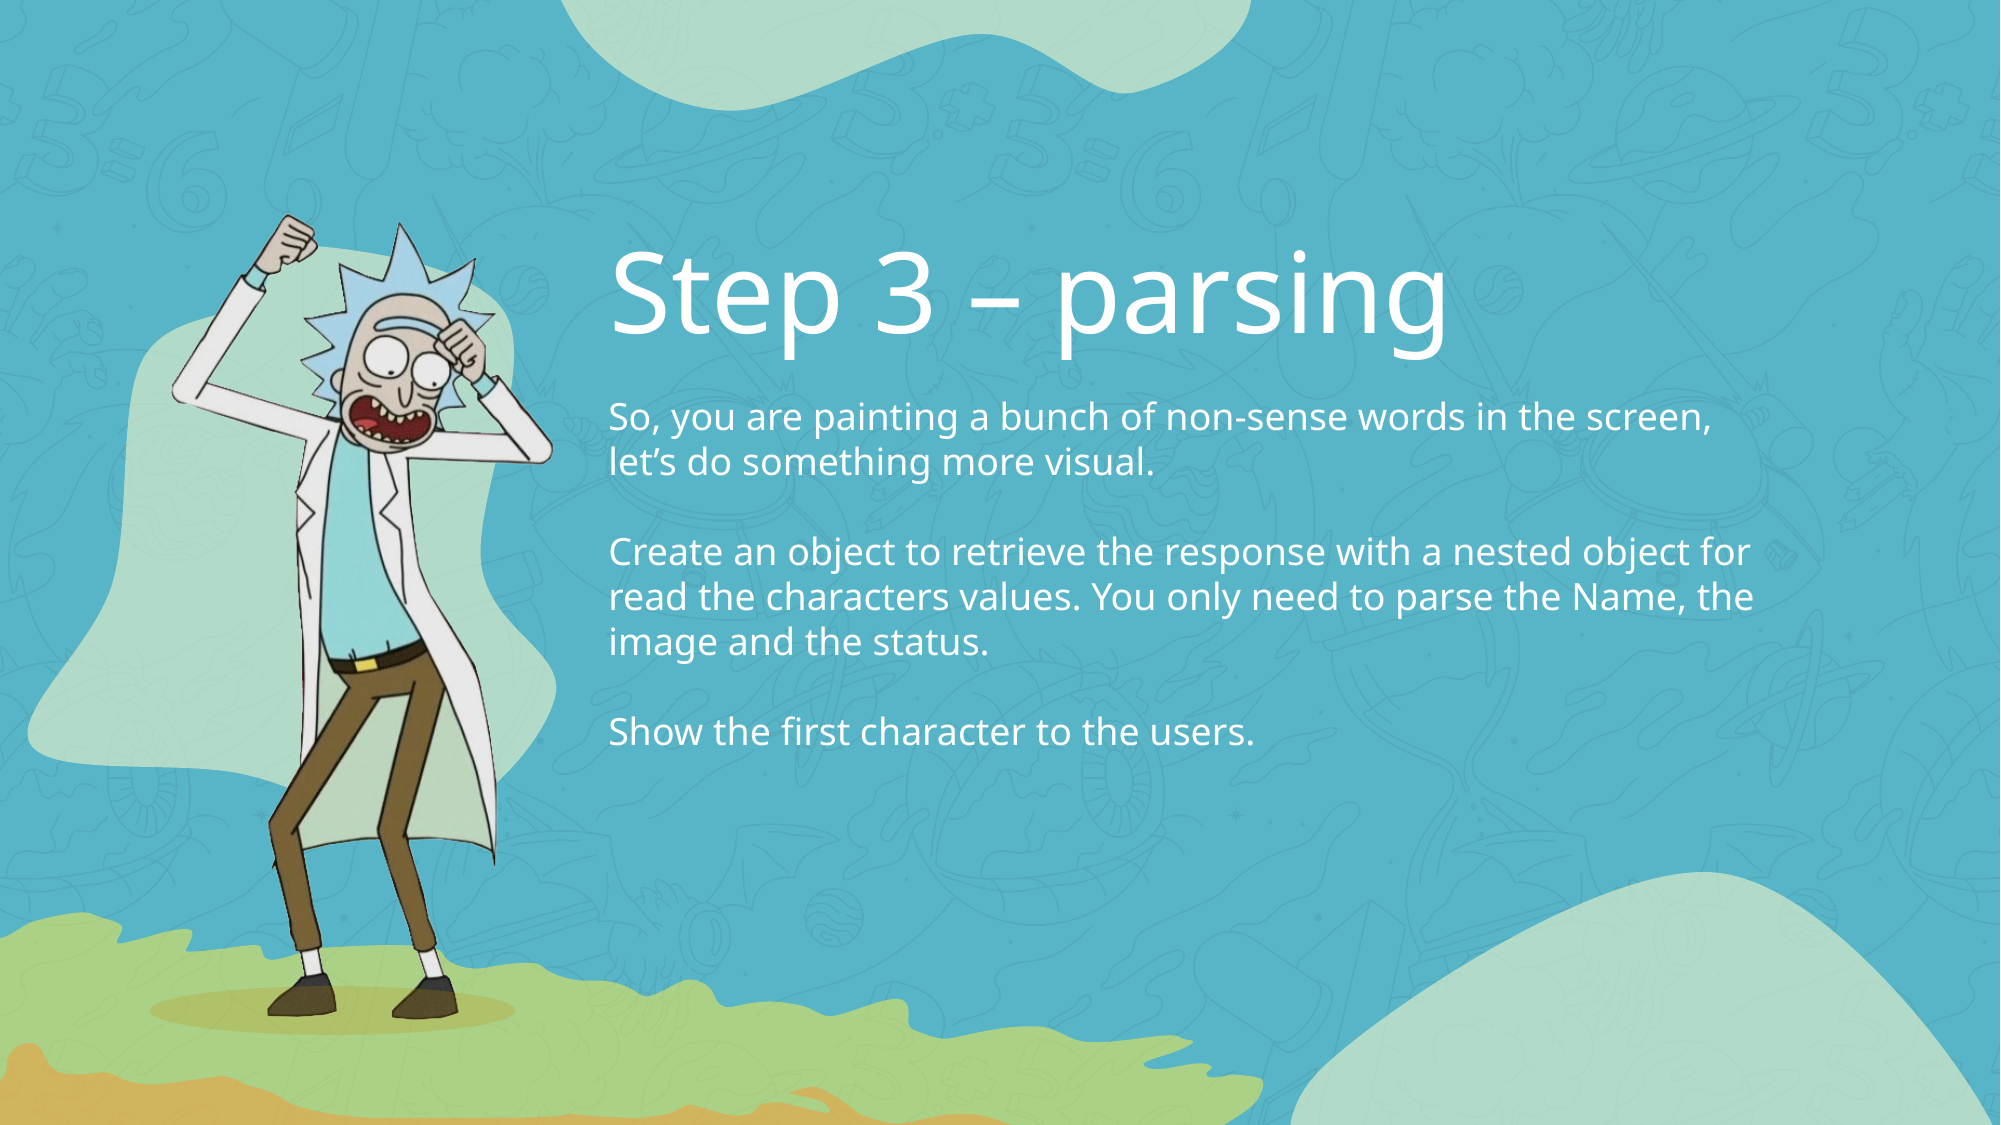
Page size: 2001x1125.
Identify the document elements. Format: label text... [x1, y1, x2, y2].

text_box [559, 0, 1253, 112]
text_box So, you are painting a bunch of non-sense words in the screen, let’s do something more visual. Create an object to retrieve the response with a nested object for read the characters values. You only need to parse the Name, the image and the status. Show the first character to the users. [806, 385, 1792, 760]
text_box [1289, 870, 1994, 1125]
text_box Step 3 – parsing [806, 213, 1638, 364]
picture [0, 168, 806, 1064]
